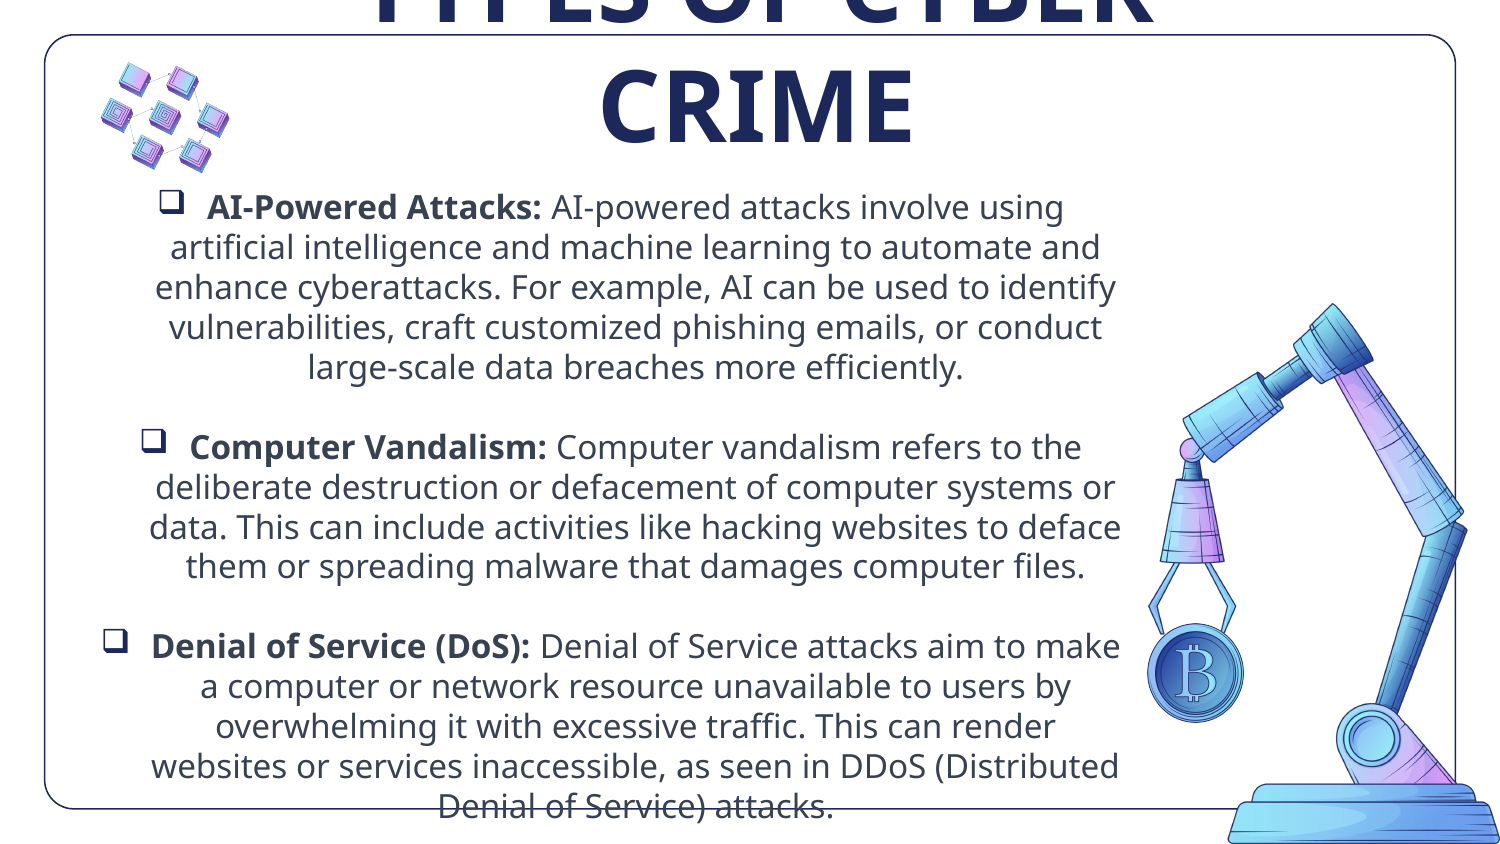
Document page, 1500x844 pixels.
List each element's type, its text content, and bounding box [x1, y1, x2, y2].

picture [1147, 303, 1500, 844]
subtitle AI-Powered Attacks: AI-powered attacks involve using artificial intelligence and machine learning to automate and enhance cyberattacks. For example, AI can be used to identify vulnerabilities, craft customized phishing emails, or conduct large-scale data breaches more efficiently. Computer Vandalism: Computer vandalism refers to the deliberate destruction or defacement of computer systems or data. This can include activities like hacking websites to deface them or spreading malware that damages computer files. Denial of Service (DoS): Denial of Service attacks aim to make a computer or network resource unavailable to users by overwhelming it with excessive traffic. This can render websites or services inaccessible, as seen in DDoS (Distributed Denial of Service) attacks. [57, 171, 1141, 746]
title TYPES OF CYBER CRIME [217, 44, 1297, 178]
picture [91, 46, 239, 189]
